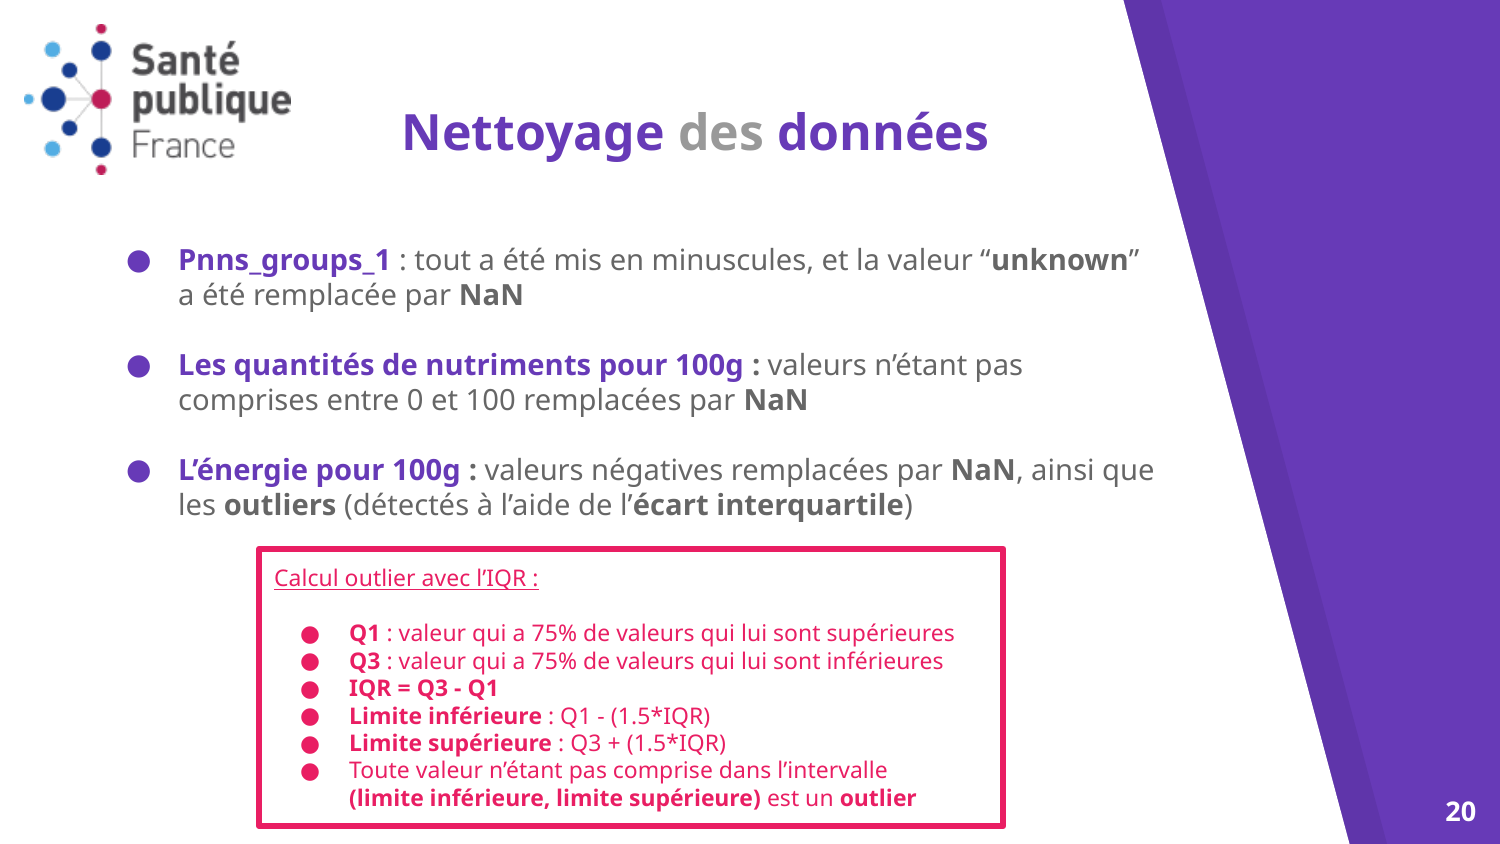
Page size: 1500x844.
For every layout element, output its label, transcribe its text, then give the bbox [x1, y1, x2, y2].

picture [24, 24, 291, 176]
title Nettoyage des données [386, 107, 1059, 175]
text_box Pnns_groups_1 : tout a été mis en minuscules, et la valeur “unknown” a été remplacée par NaN Les quantités de nutriments pour 100g : valeurs n’étant pas comprises entre 0 et 100 remplacées par NaN L’énergie pour 100g : valeurs négatives remplacées par NaN, ainsi que les outliers (détectés à l’aide de l’écart interquartile) [88, 226, 1175, 536]
text_box Calcul outlier avec l’IQR : Q1 : valeur qui a 75% de valeurs qui lui sont supérieures Q3 : valeur qui a 75% de valeurs qui lui sont inférieures IQR = Q3 - Q1 Limite inférieure : Q1 - (1.5*IQR) Limite supérieure : Q3 + (1.5*IQR) Toute valeur n’étant pas comprise dans l’intervalle (limite inférieure, limite supérieure) est un outlier [259, 548, 1004, 827]
slide_number ‹#› [1401, 779, 1492, 844]
